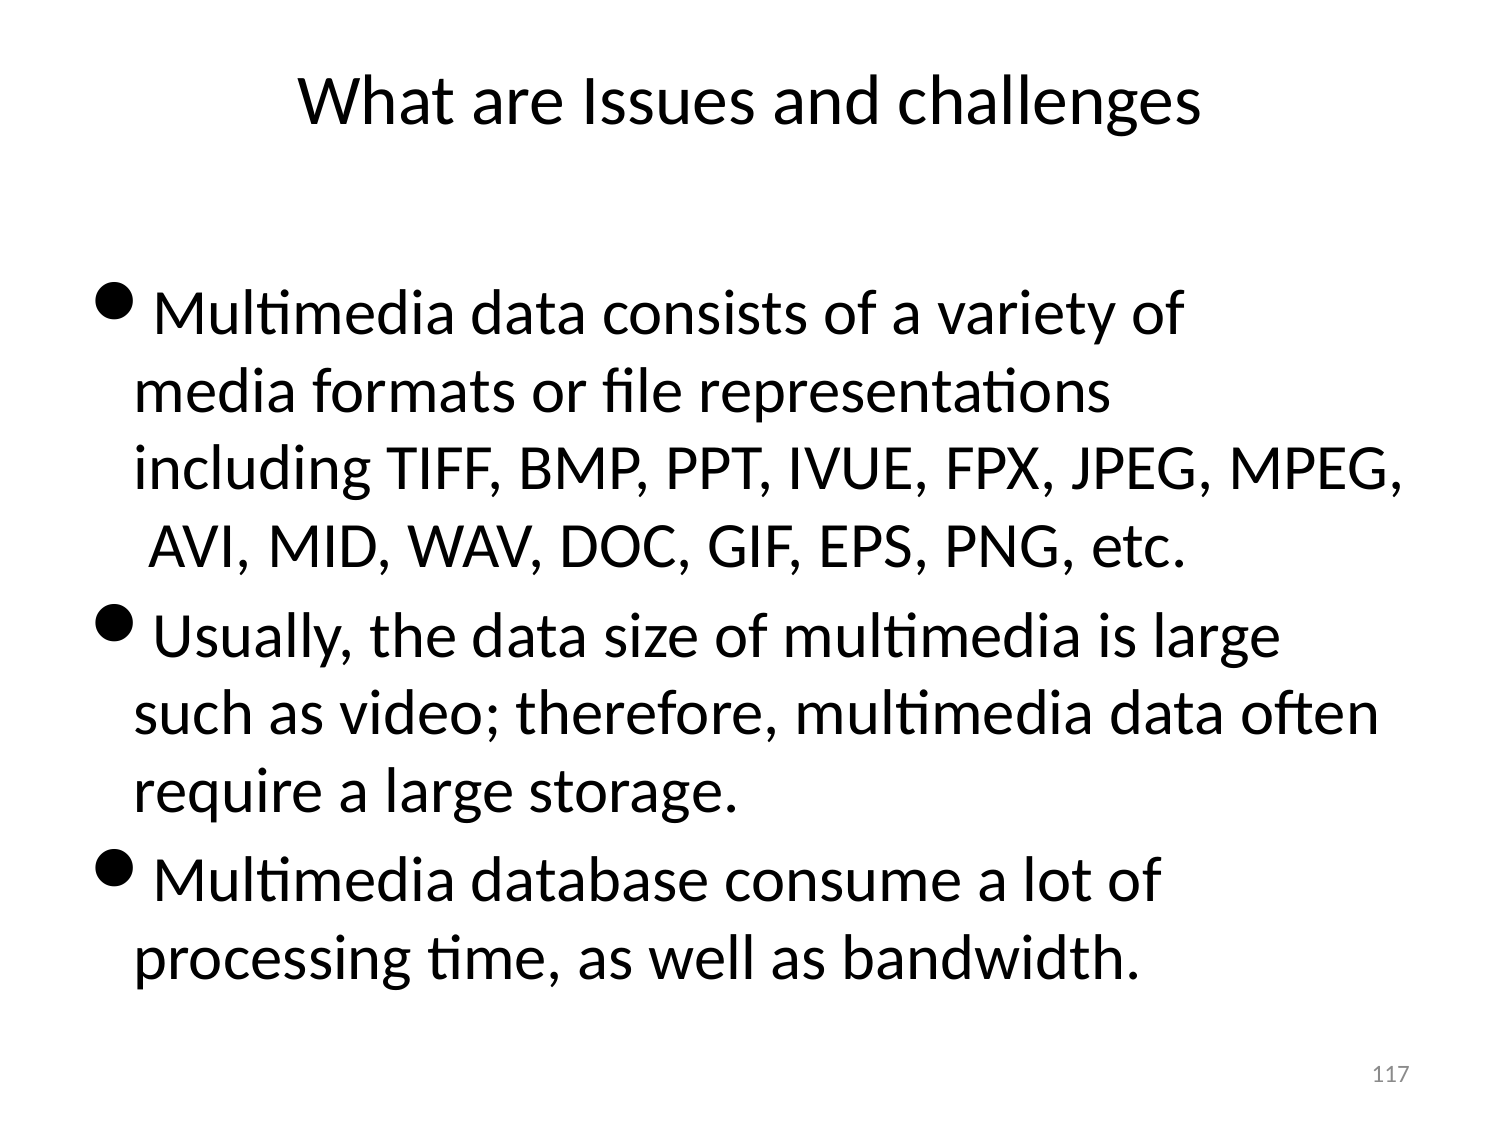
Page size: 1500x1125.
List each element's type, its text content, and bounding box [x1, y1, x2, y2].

title What are Issues and challenges [75, 45, 1425, 233]
list Multimedia data consists of a variety of media formats or file representations including TIFF, BMP, PPT, IVUE, FPX, JPEG, MPEG, AVI, MID, WAV, DOC, GIF, EPS, PNG, etc. Usually, the data size of multimedia is large such as video; therefore, multimedia data often require a large storage. Multimedia database consume a lot of processing time, as well as bandwidth. [75, 262, 1425, 1005]
slide_number 117 [1074, 1042, 1425, 1103]
